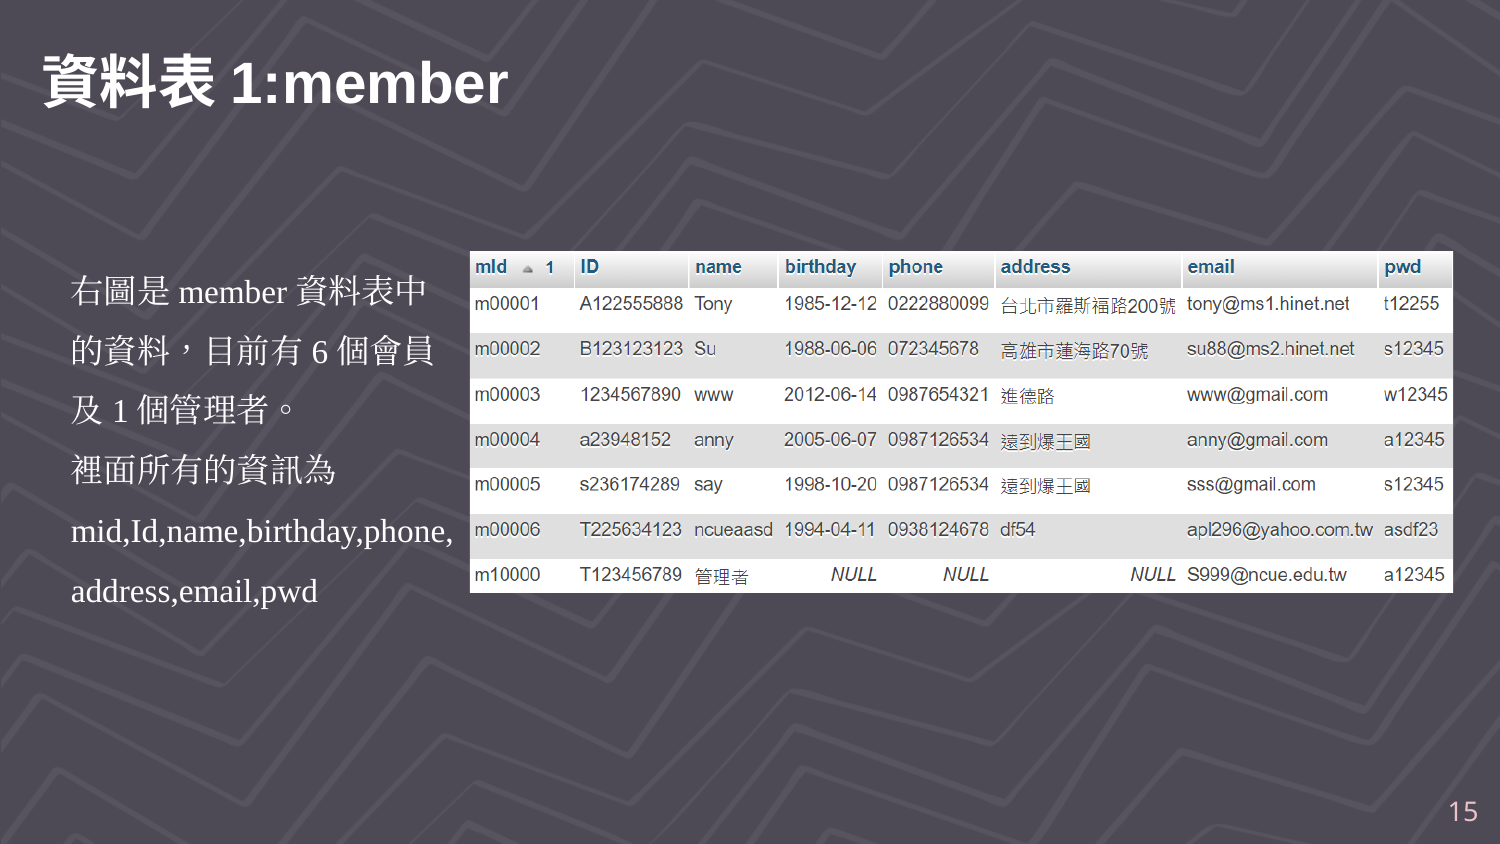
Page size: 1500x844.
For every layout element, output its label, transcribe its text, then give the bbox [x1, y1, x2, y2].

slide_number ‹#› [1403, 779, 1494, 844]
text_box 資料表1:member [26, 37, 635, 123]
picture [469, 251, 1454, 593]
text_box 右圖是member資料表中的資料，目前有6個會員及1個管理者。 裡面所有的資訊為mid,Id,name,birthday,phone,address,email,pwd [55, 234, 470, 625]
